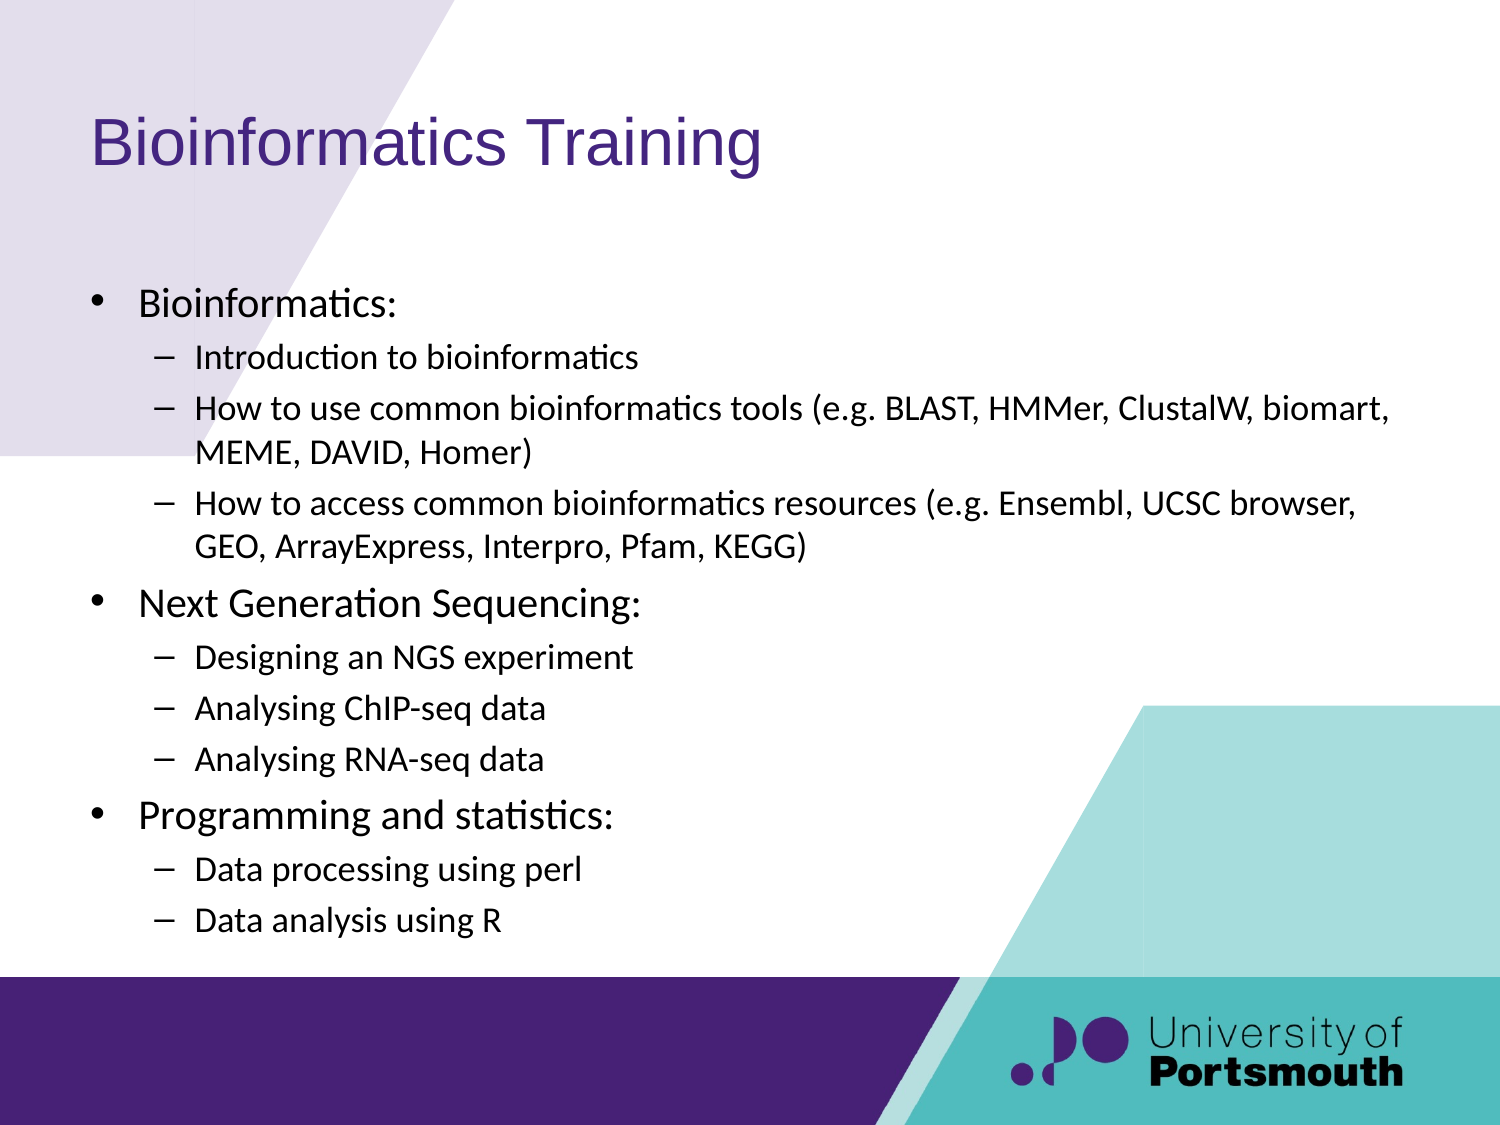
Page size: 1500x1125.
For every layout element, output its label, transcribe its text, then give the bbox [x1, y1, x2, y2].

title Bioinformatics Training [75, 45, 1436, 233]
picture [0, 977, 1500, 1125]
list Bioinformatics: Introduction to bioinformatics How to use common bioinformatics tools (e.g. BLAST, HMMer, ClustalW, biomart, MEME, DAVID, Homer) How to access common bioinformatics resources (e.g. Ensembl, UCSC browser, GEO, ArrayExpress, Interpro, Pfam, KEGG) Next Generation Sequencing: Designing an NGS experiment Analysing ChIP-seq data Analysing RNA-seq data Programming and statistics: Data processing using perl Data analysis using R [75, 267, 1436, 953]
